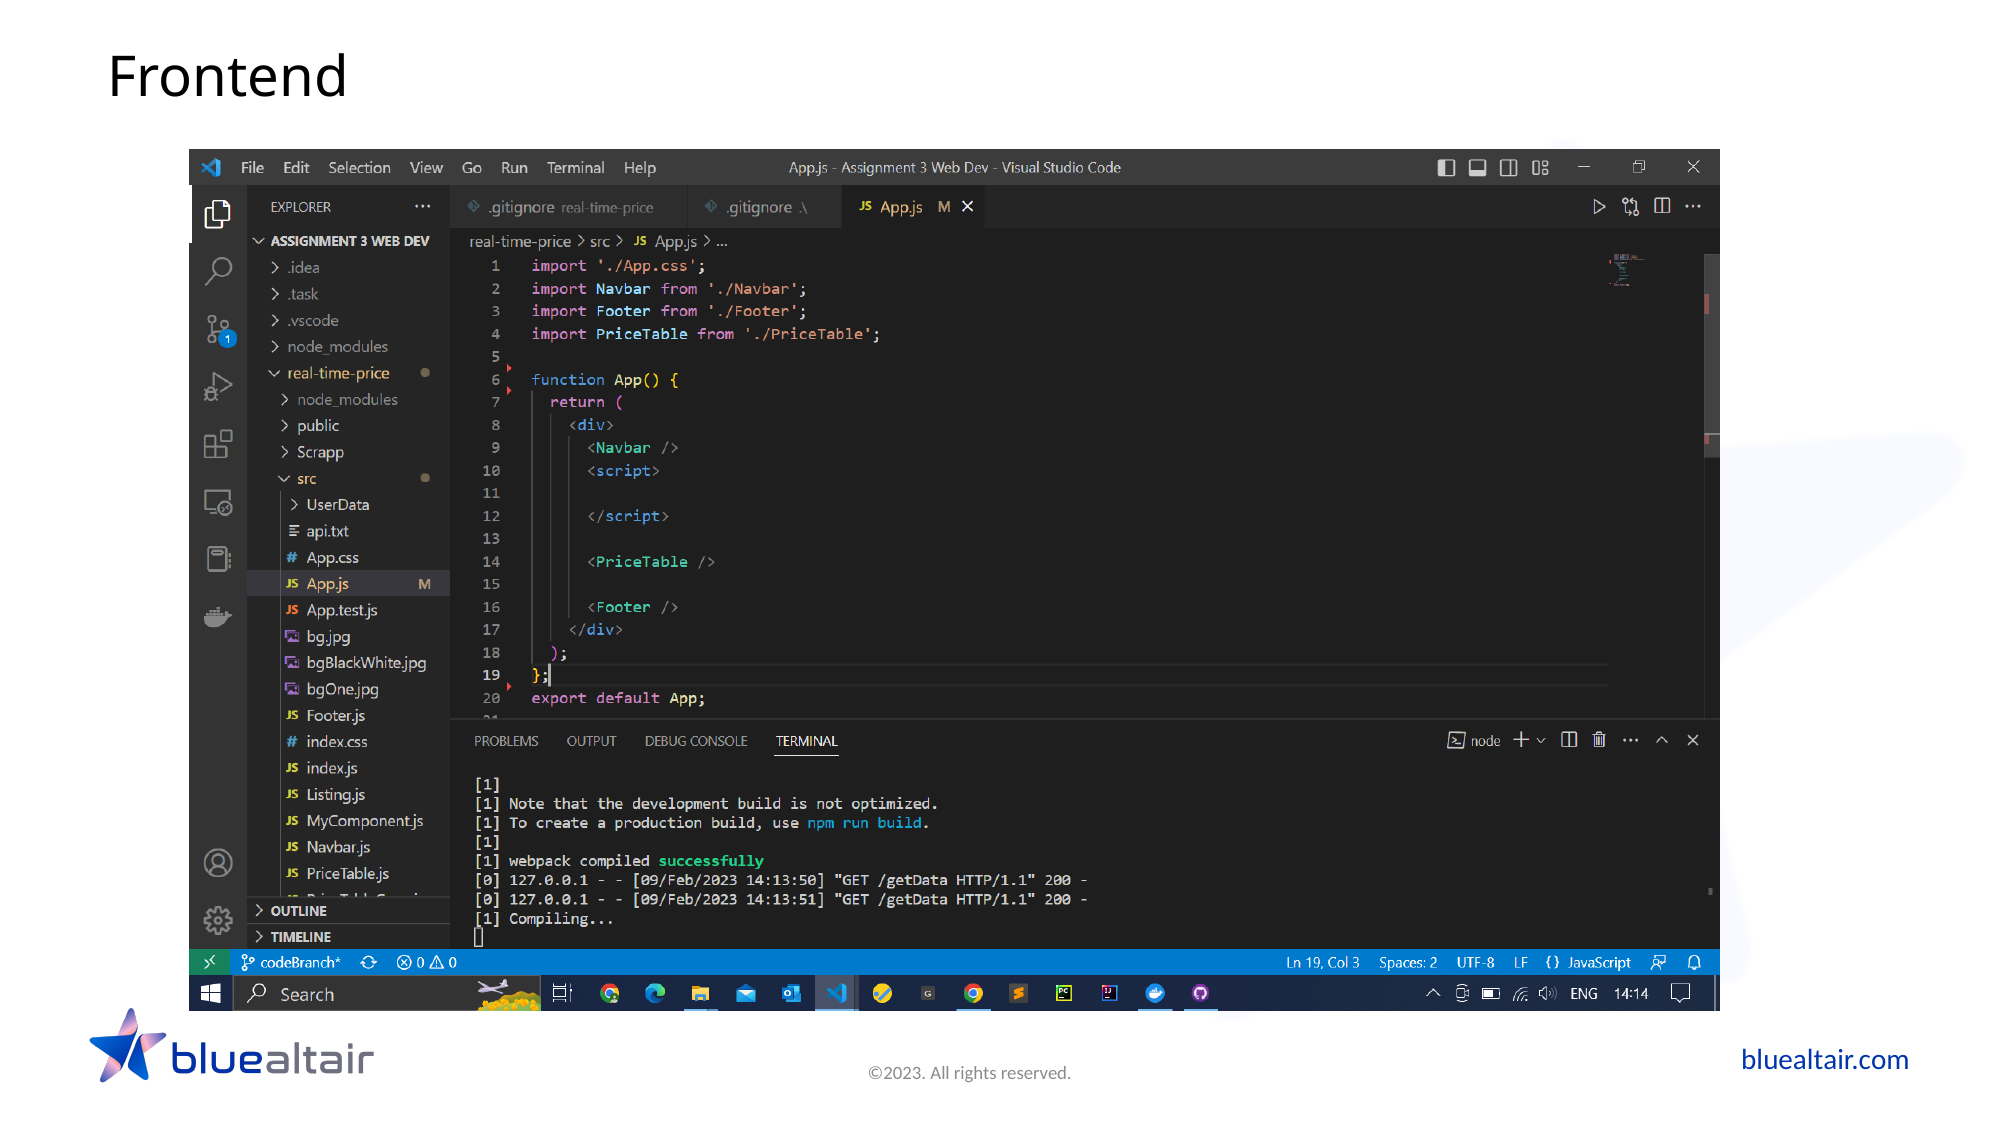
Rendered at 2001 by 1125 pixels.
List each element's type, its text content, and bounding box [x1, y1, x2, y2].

text_box Frontend [99, 0, 470, 150]
picture [83, 149, 1720, 1090]
